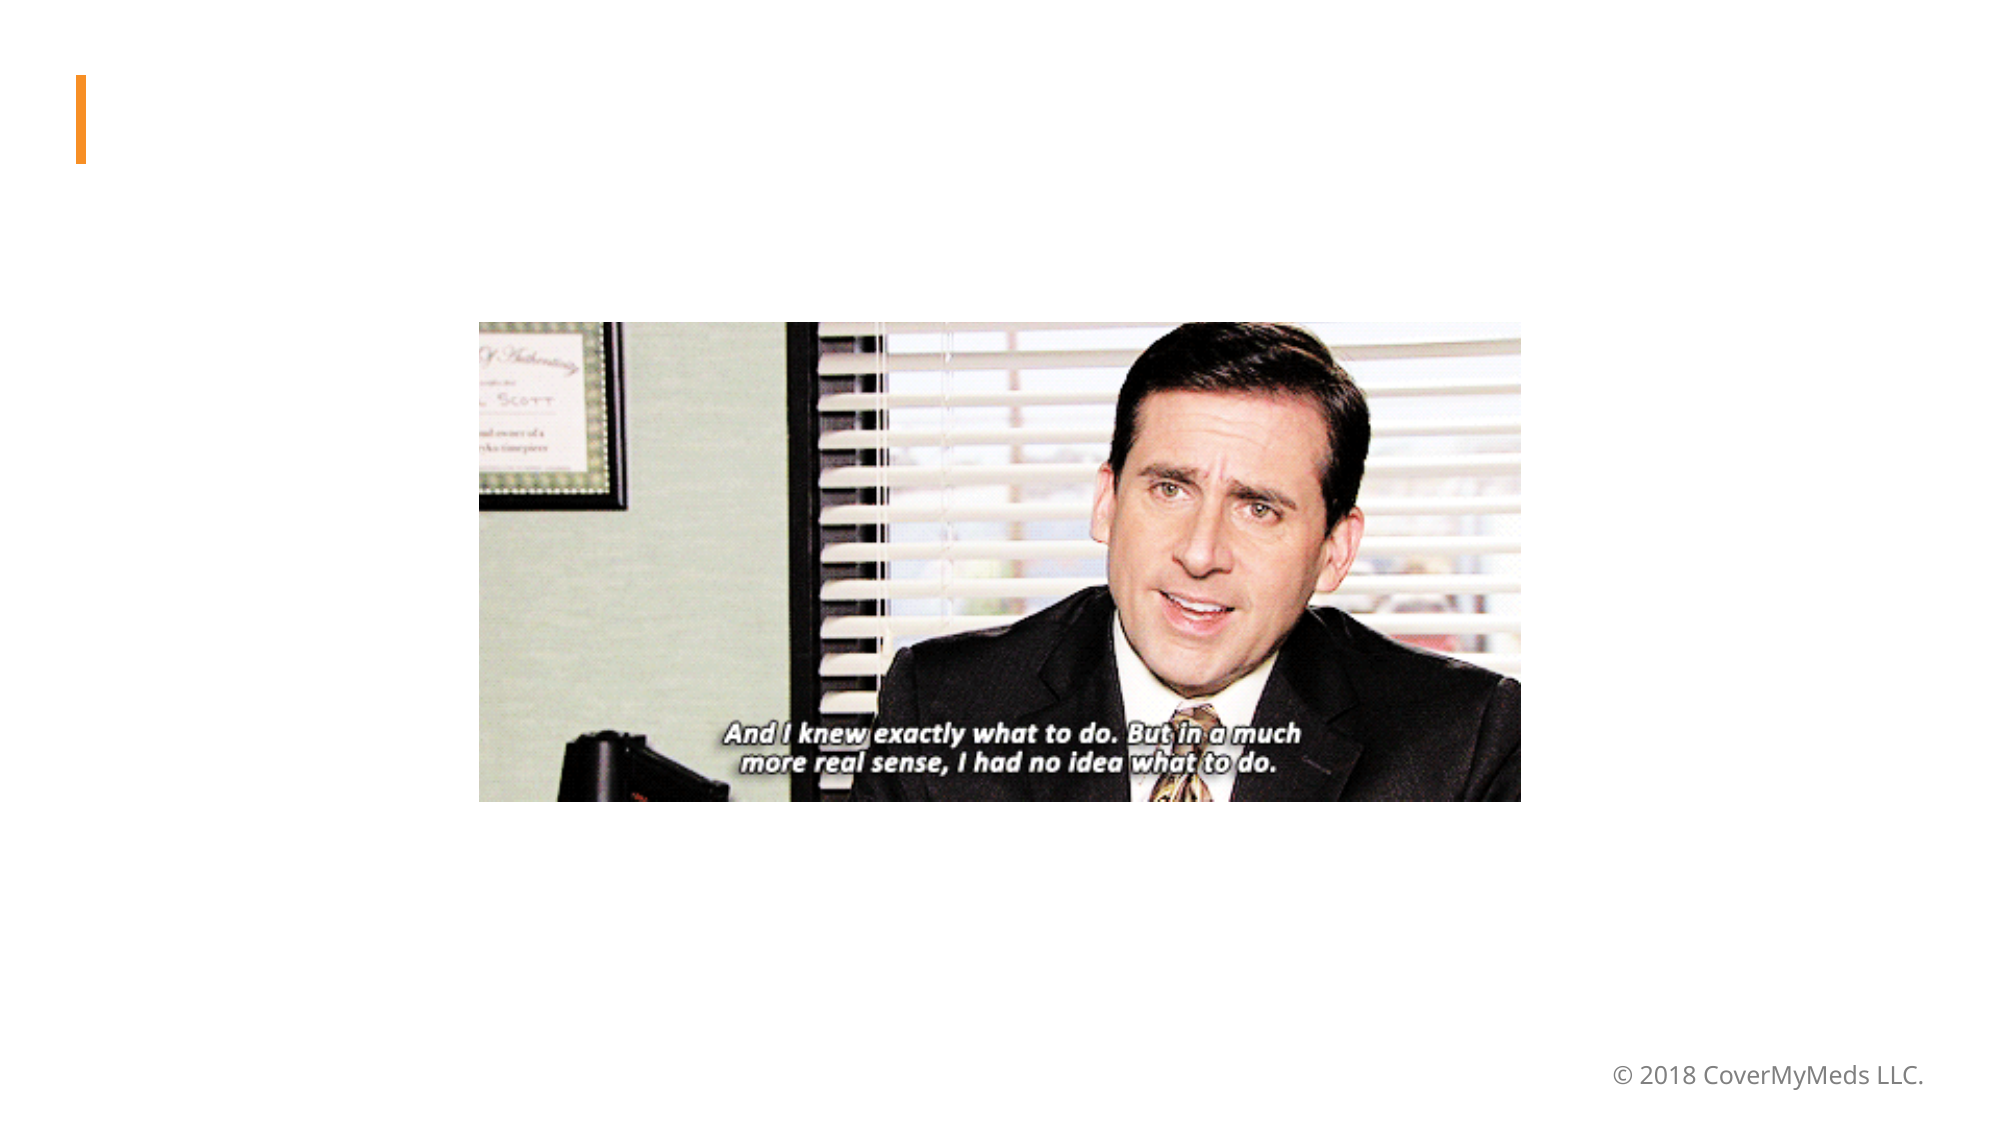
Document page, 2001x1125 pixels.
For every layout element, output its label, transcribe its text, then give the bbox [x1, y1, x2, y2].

footer © 2018 CoverMyMeds LLC. [1250, 1044, 1925, 1105]
picture [479, 322, 1521, 803]
